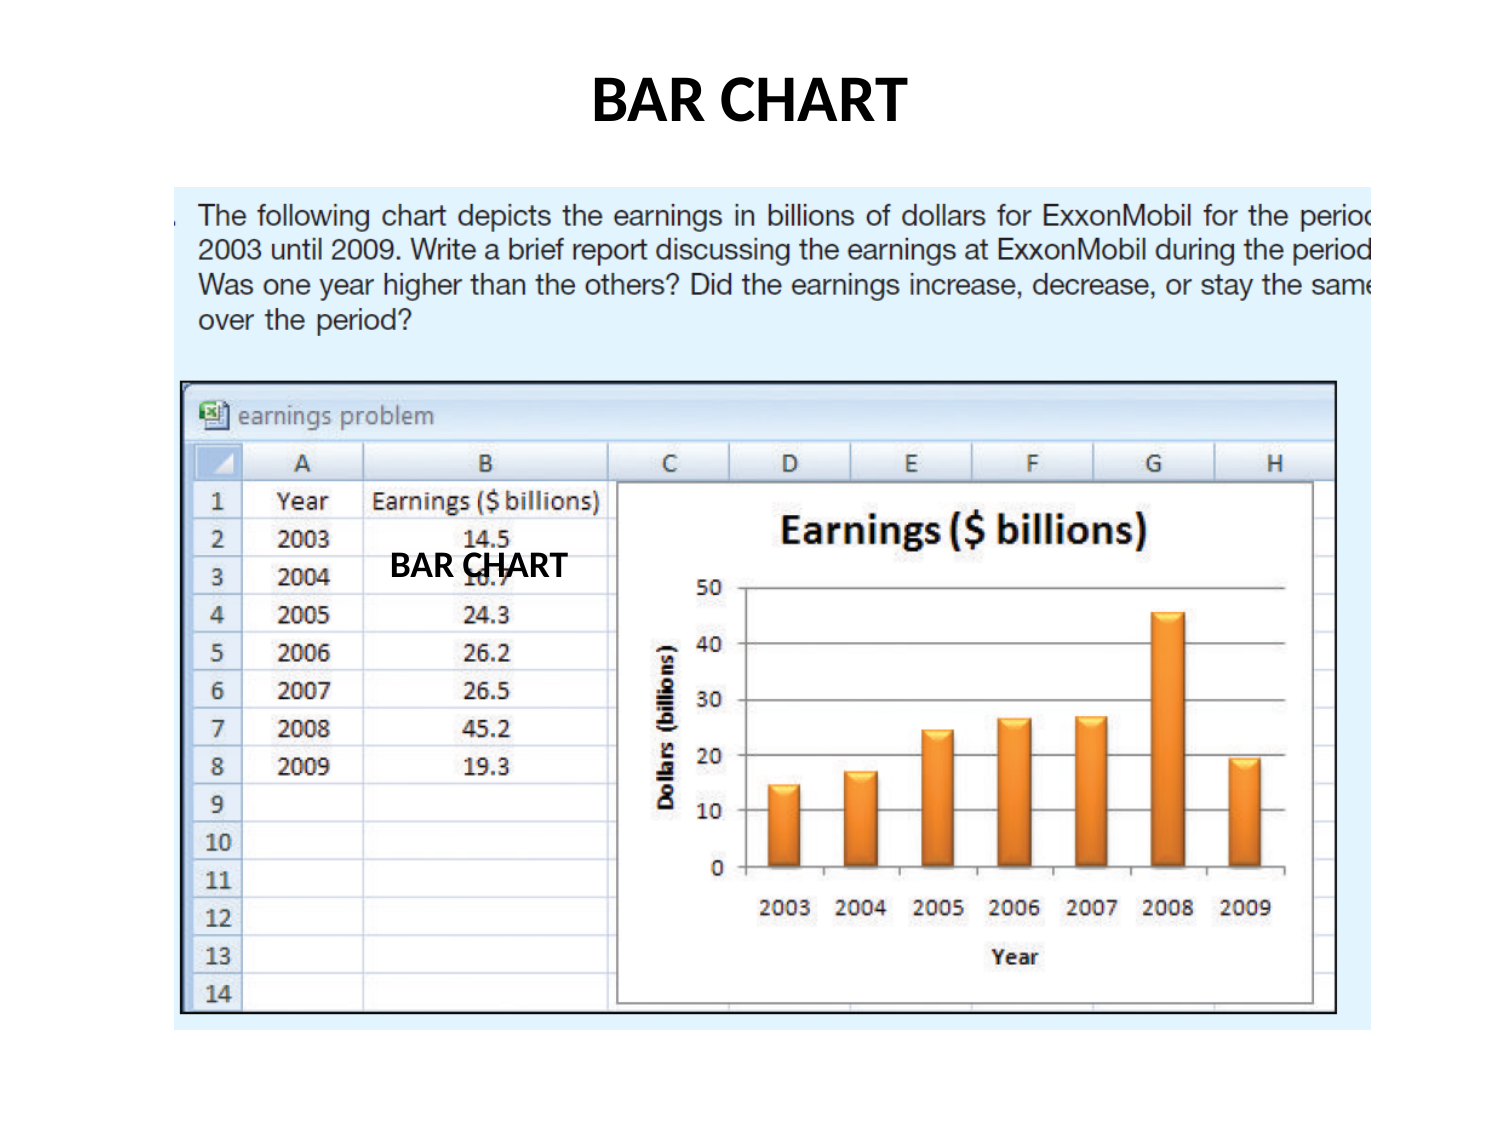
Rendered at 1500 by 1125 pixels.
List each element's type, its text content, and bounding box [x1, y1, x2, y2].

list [174, 187, 1371, 1031]
text_box BAR CHART [576, 47, 924, 142]
